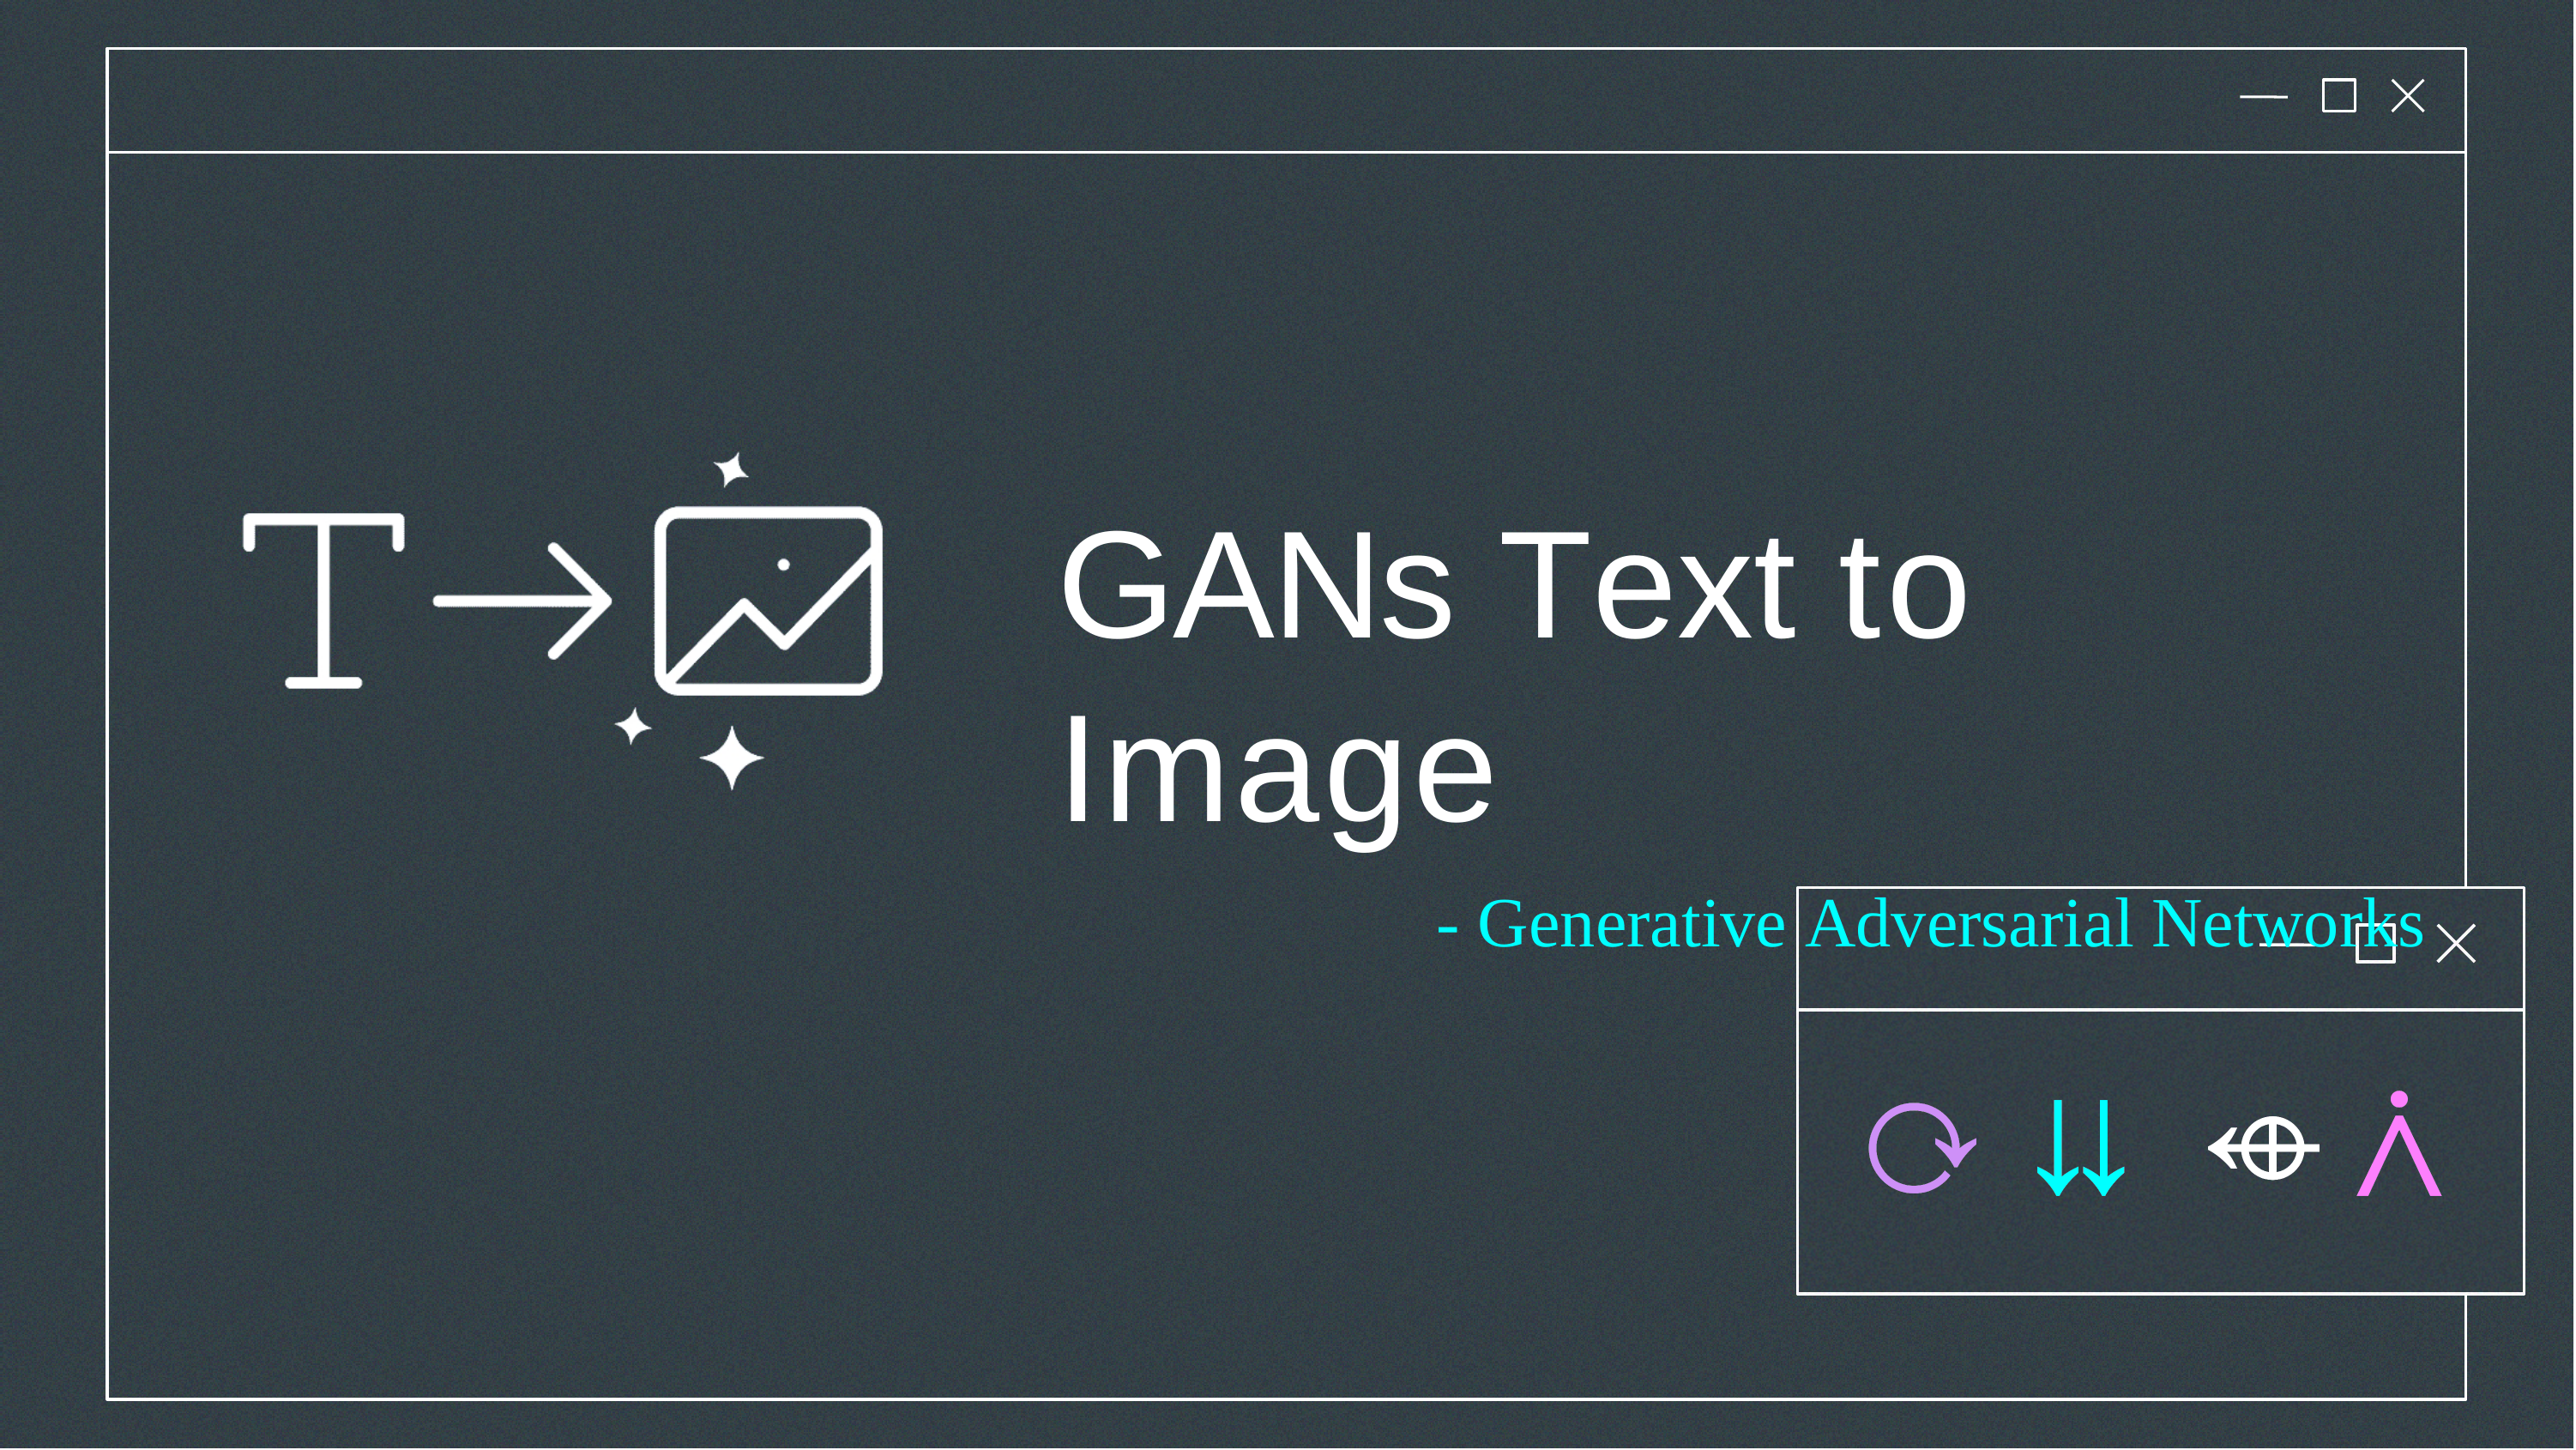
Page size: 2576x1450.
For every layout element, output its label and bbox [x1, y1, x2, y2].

picture [0, 0, 2573, 1448]
text_box [106, 46, 2526, 1401]
